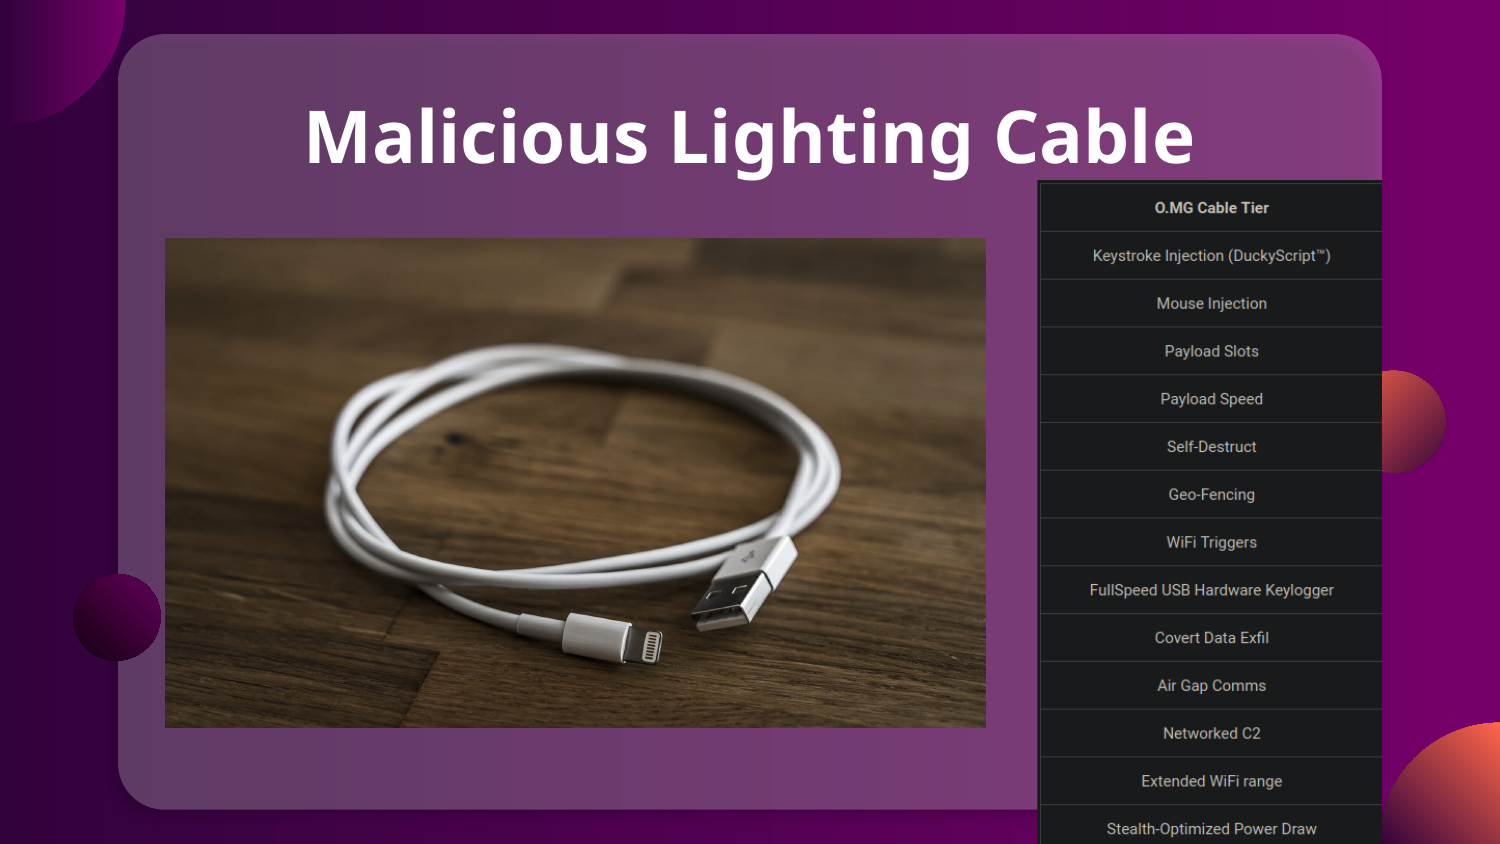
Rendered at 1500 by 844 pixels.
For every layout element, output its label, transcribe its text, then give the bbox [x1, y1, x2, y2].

picture [1037, 179, 1383, 844]
title Malicious Lighting Cable [118, 67, 1382, 201]
picture [165, 238, 986, 728]
